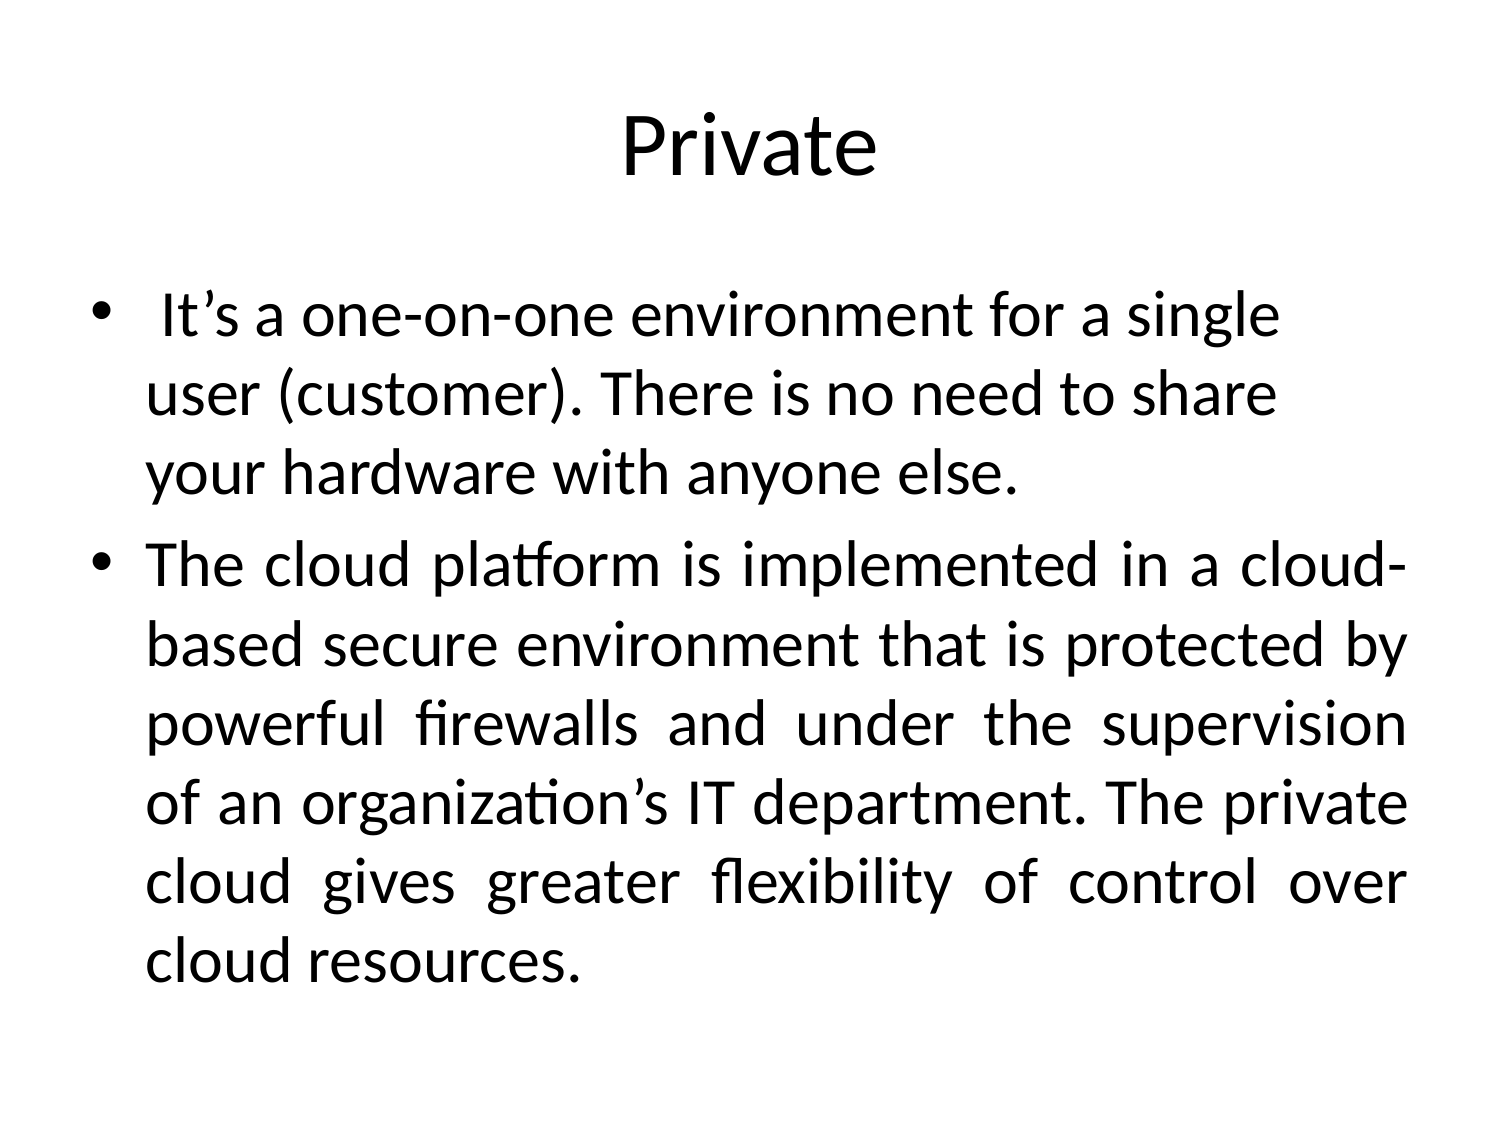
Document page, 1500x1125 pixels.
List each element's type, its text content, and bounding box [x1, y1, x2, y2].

title Private [75, 45, 1425, 233]
list It’s a one-on-one environment for a single user (customer). There is no need to share your hardware with anyone else. The cloud platform is implemented in a cloud-based secure environment that is protected by powerful firewalls and under the supervision of an organization’s IT department. The private cloud gives greater flexibility of control over cloud resources. [75, 262, 1425, 1005]
